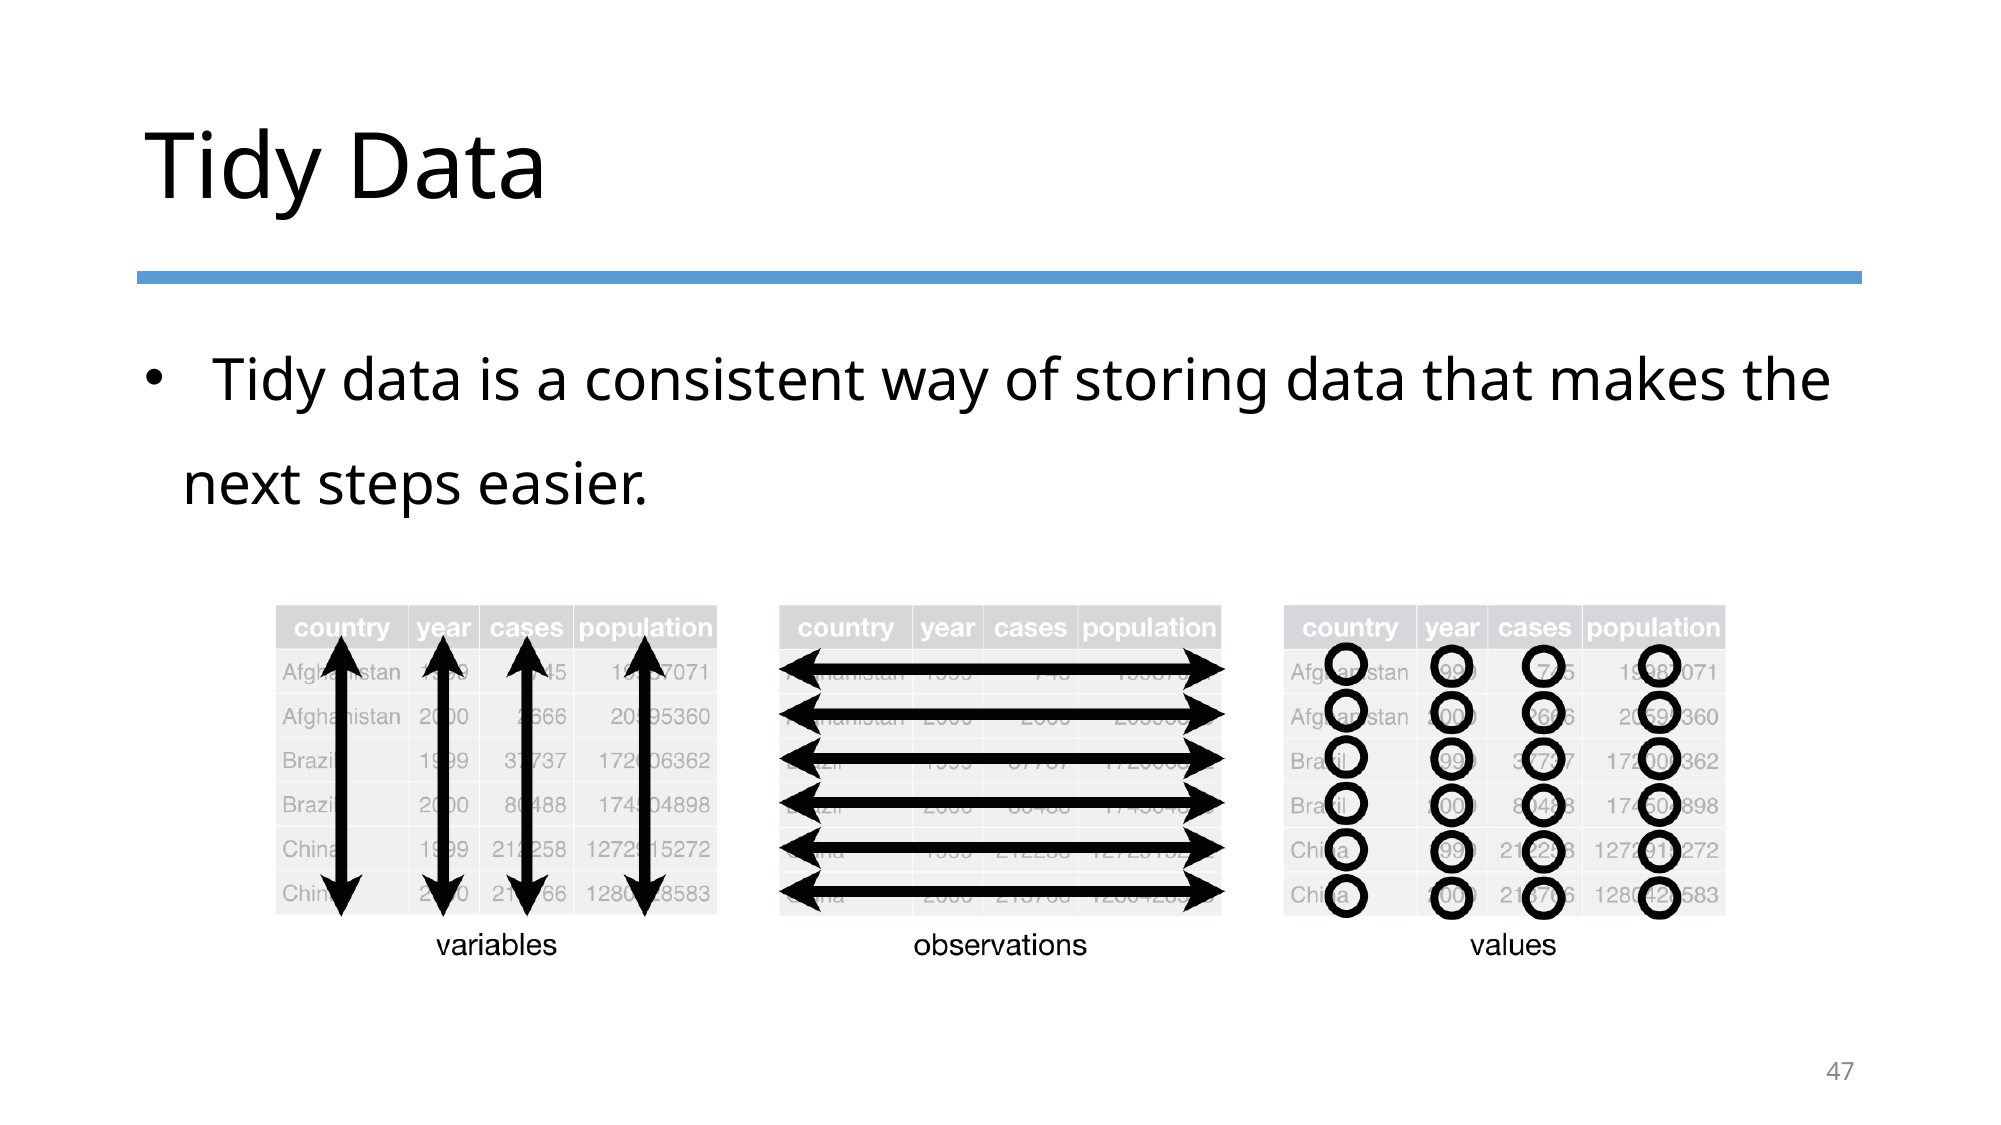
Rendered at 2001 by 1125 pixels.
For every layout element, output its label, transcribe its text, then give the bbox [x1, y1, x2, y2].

picture [228, 530, 1772, 1014]
title Tidy Data [136, 59, 1863, 278]
list Tidy data is a consistent way of storing data that makes the next steps easier. [136, 298, 1863, 1014]
slide_number 47 [1817, 1050, 1863, 1096]
